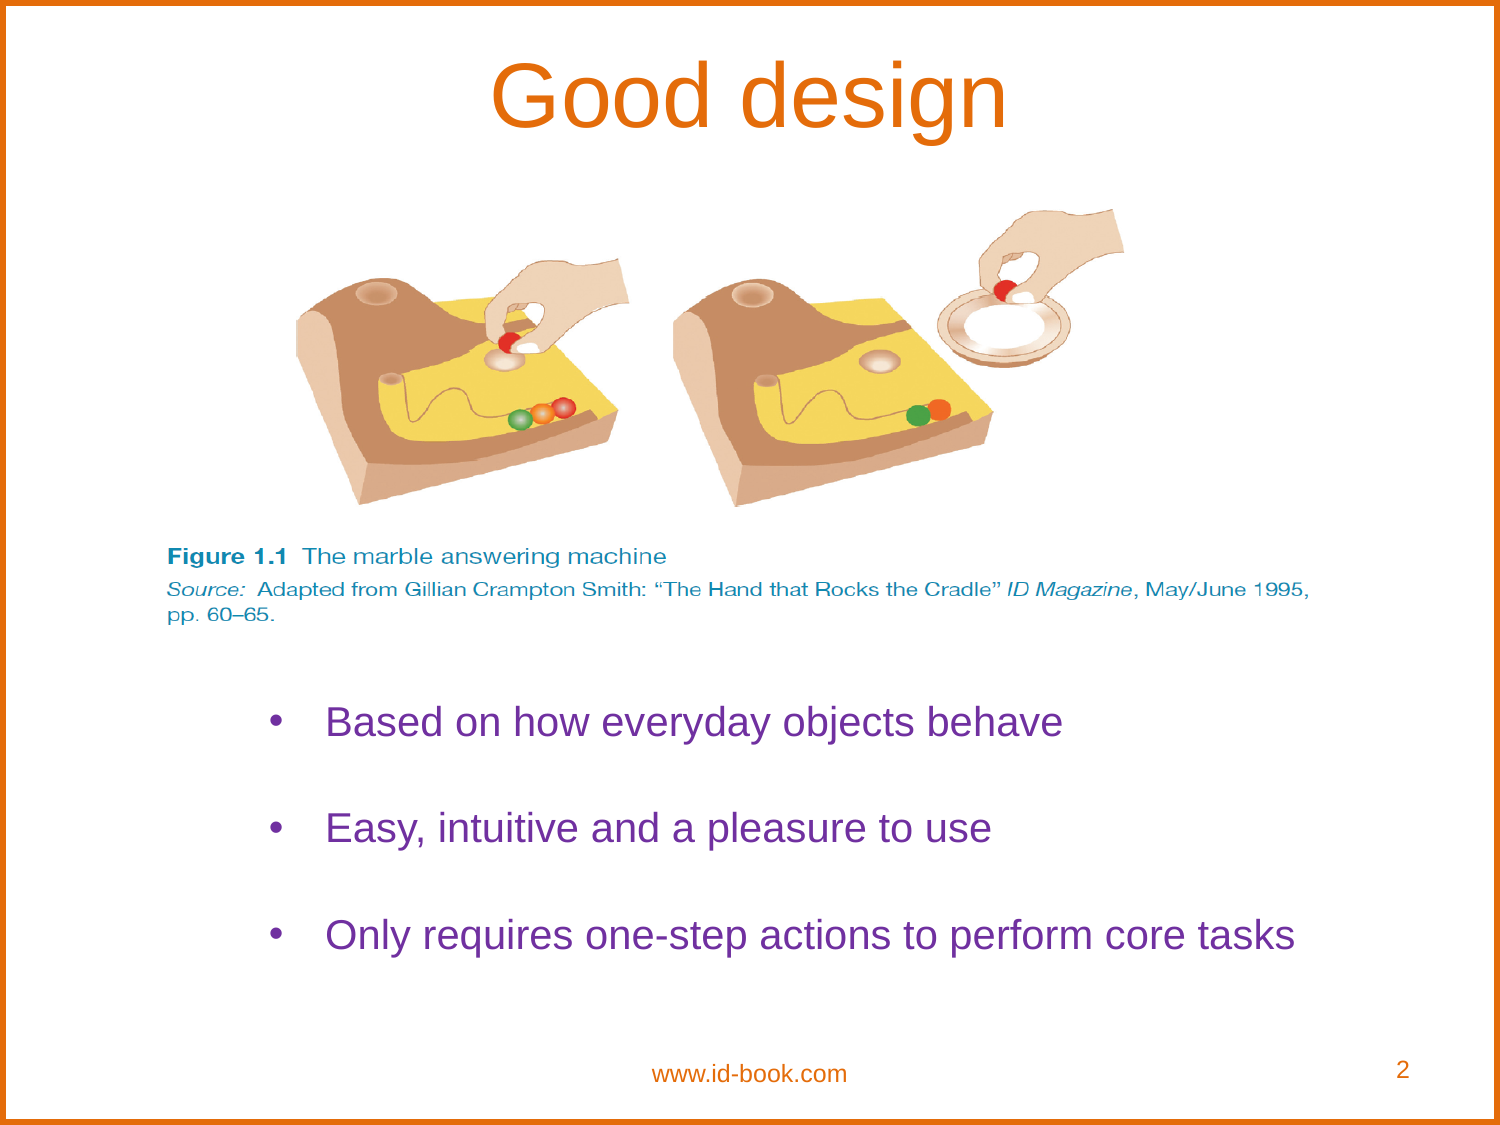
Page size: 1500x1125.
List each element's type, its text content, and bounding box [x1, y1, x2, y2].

title Good design [112, 0, 1388, 185]
list Based on how everyday objects behave Easy, intuitive and a pleasure to use Only requires one-step actions to perform core tasks [253, 692, 1412, 1047]
text_box 2 [1074, 1045, 1425, 1106]
footer www.id-book.com [512, 1042, 988, 1103]
picture [159, 182, 1318, 633]
